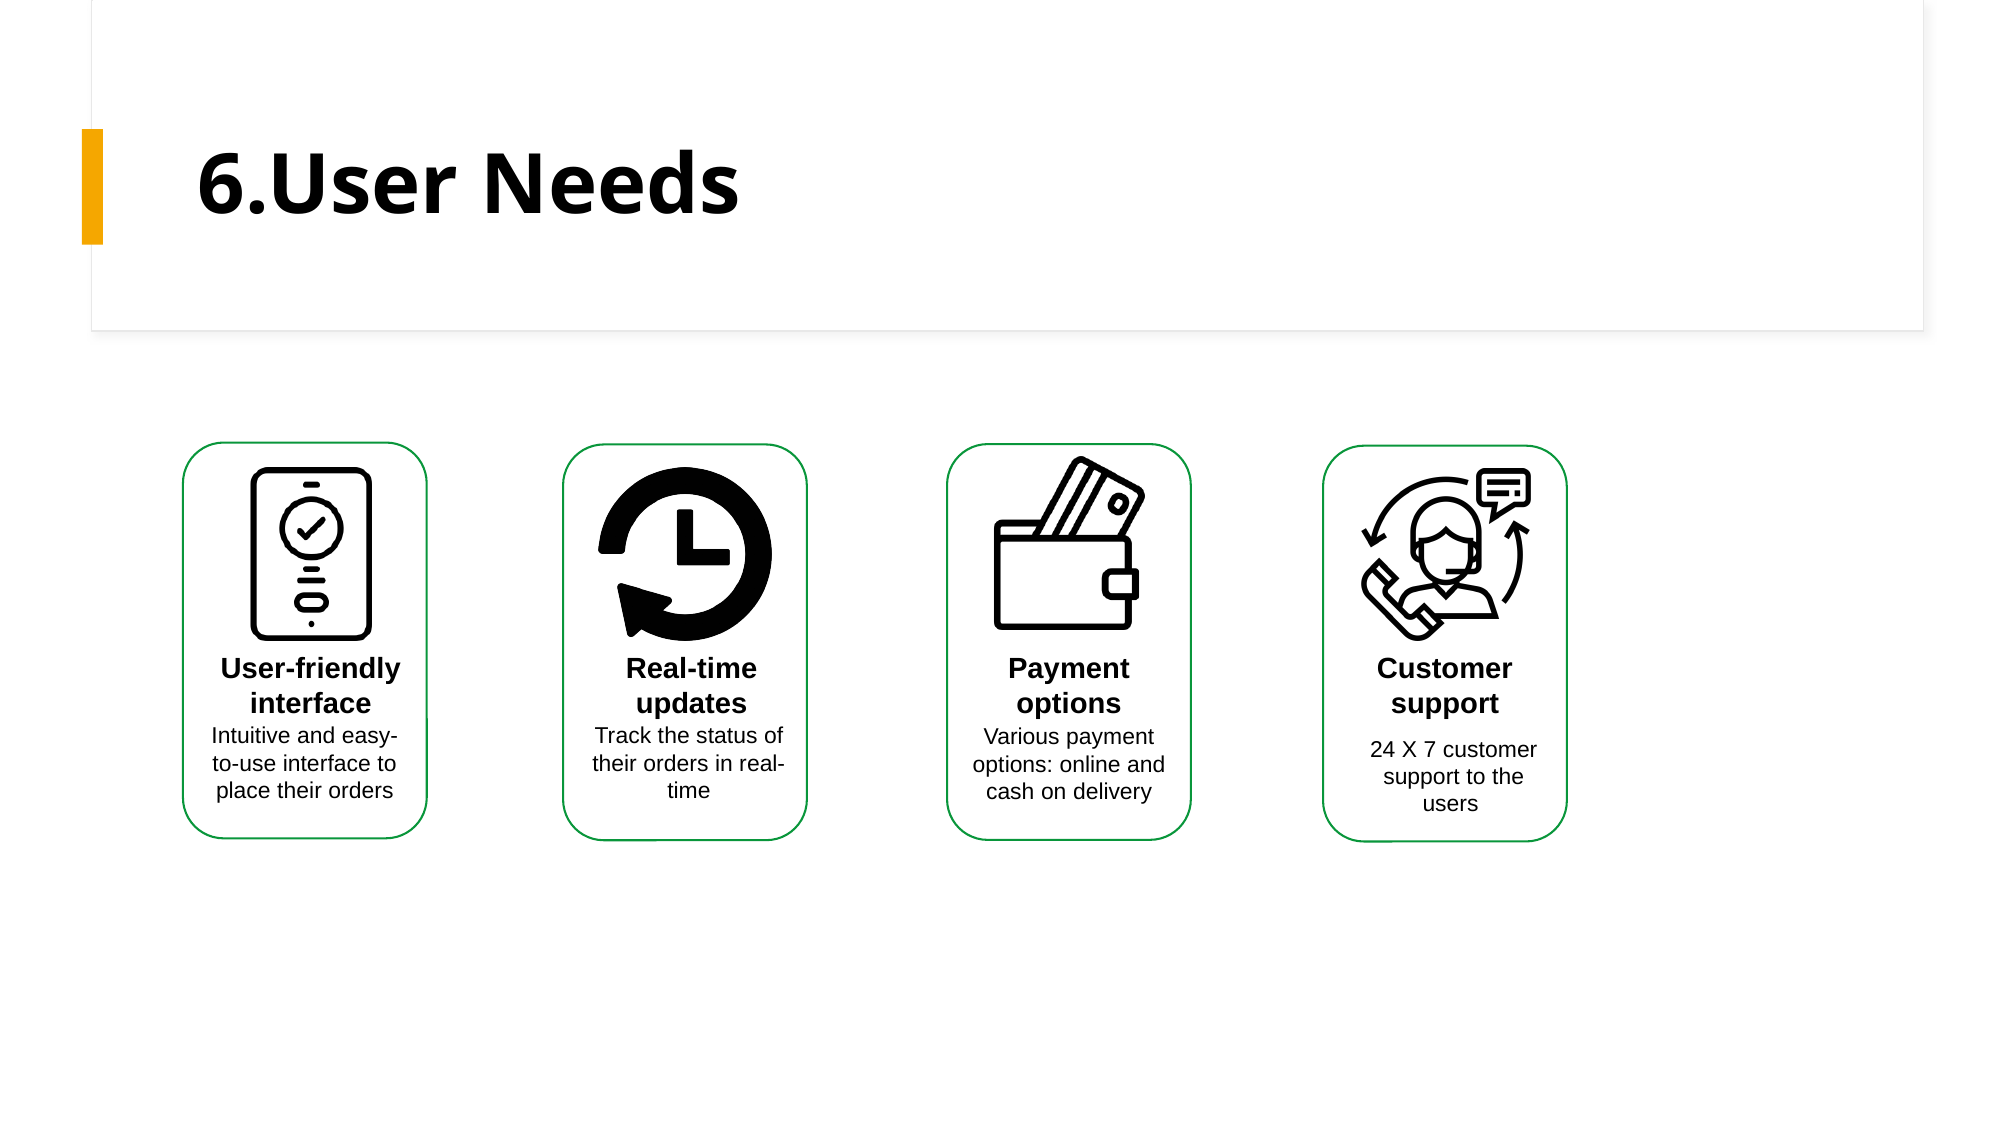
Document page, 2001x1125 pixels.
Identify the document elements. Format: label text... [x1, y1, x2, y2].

picture [1360, 468, 1532, 641]
text_box [947, 444, 1191, 808]
text_box [948, 810, 1190, 840]
text_box Customer support [1341, 643, 1549, 725]
picture [982, 456, 1156, 630]
title 6.User Needs [183, 90, 1851, 284]
text_box Various payment options: online and cash on delivery [948, 716, 1190, 810]
text_box 24 X 7 customer support to the users [1338, 728, 1569, 823]
text_box [1323, 445, 1567, 842]
text_box Track the status of their orders in real-time [574, 715, 804, 809]
picture [224, 467, 398, 641]
text_box Intuitive and easy-to-use interface to place their orders [189, 715, 420, 809]
text_box User-friendly interface [207, 643, 415, 715]
picture [598, 467, 772, 641]
text_box Payment options [965, 643, 1173, 725]
text_box Real-time updates [588, 643, 796, 725]
text_box [563, 444, 807, 841]
text_box [182, 442, 427, 839]
